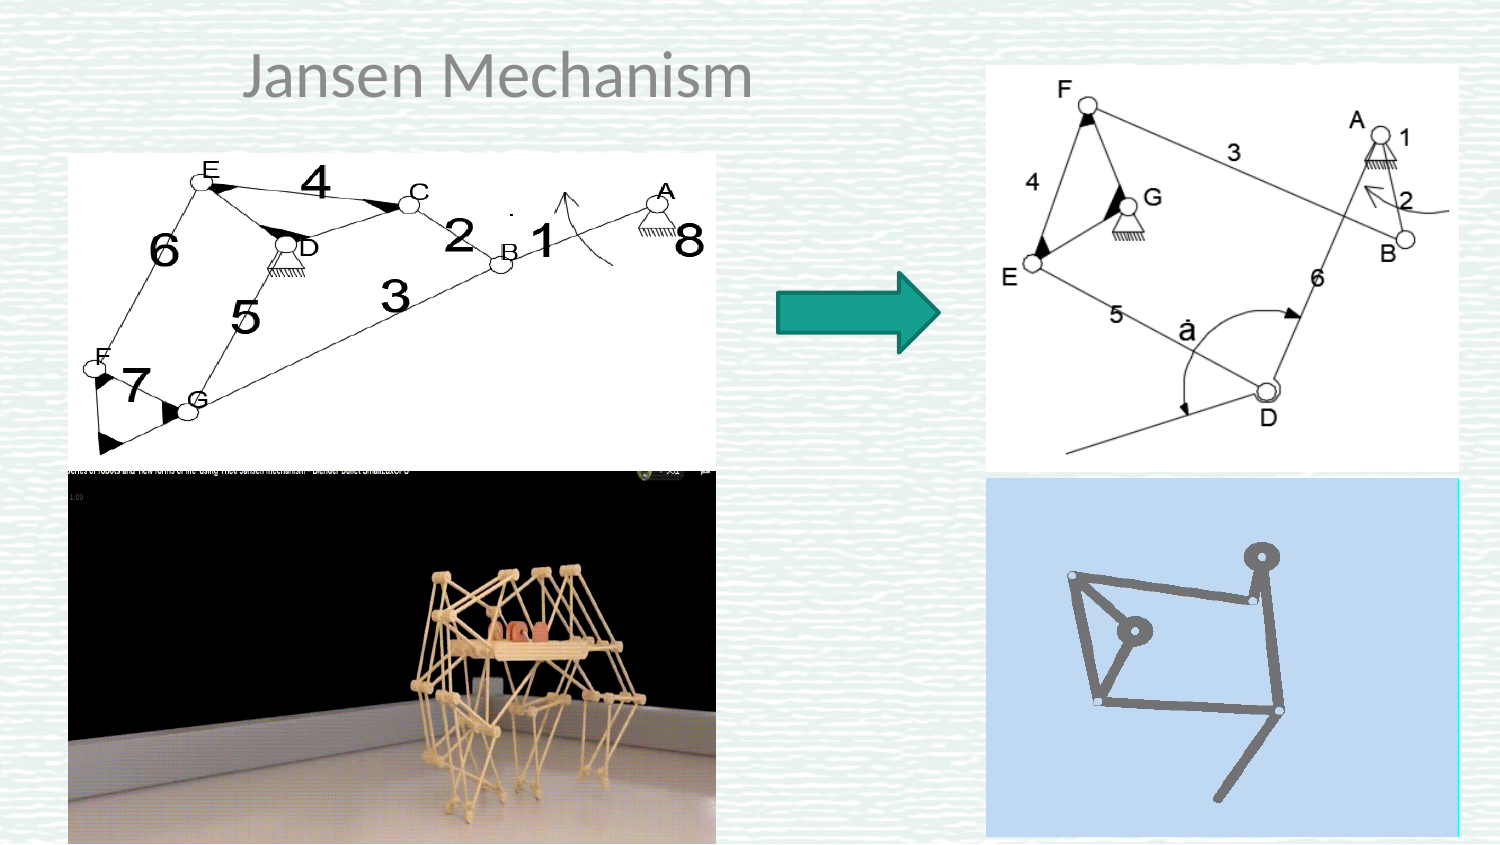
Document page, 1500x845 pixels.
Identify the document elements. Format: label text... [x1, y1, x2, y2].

picture [986, 477, 1459, 838]
picture [67, 153, 716, 844]
subtitle Jansen Mechanism [0, 22, 1025, 240]
text_box [776, 270, 941, 355]
picture [986, 64, 1459, 473]
